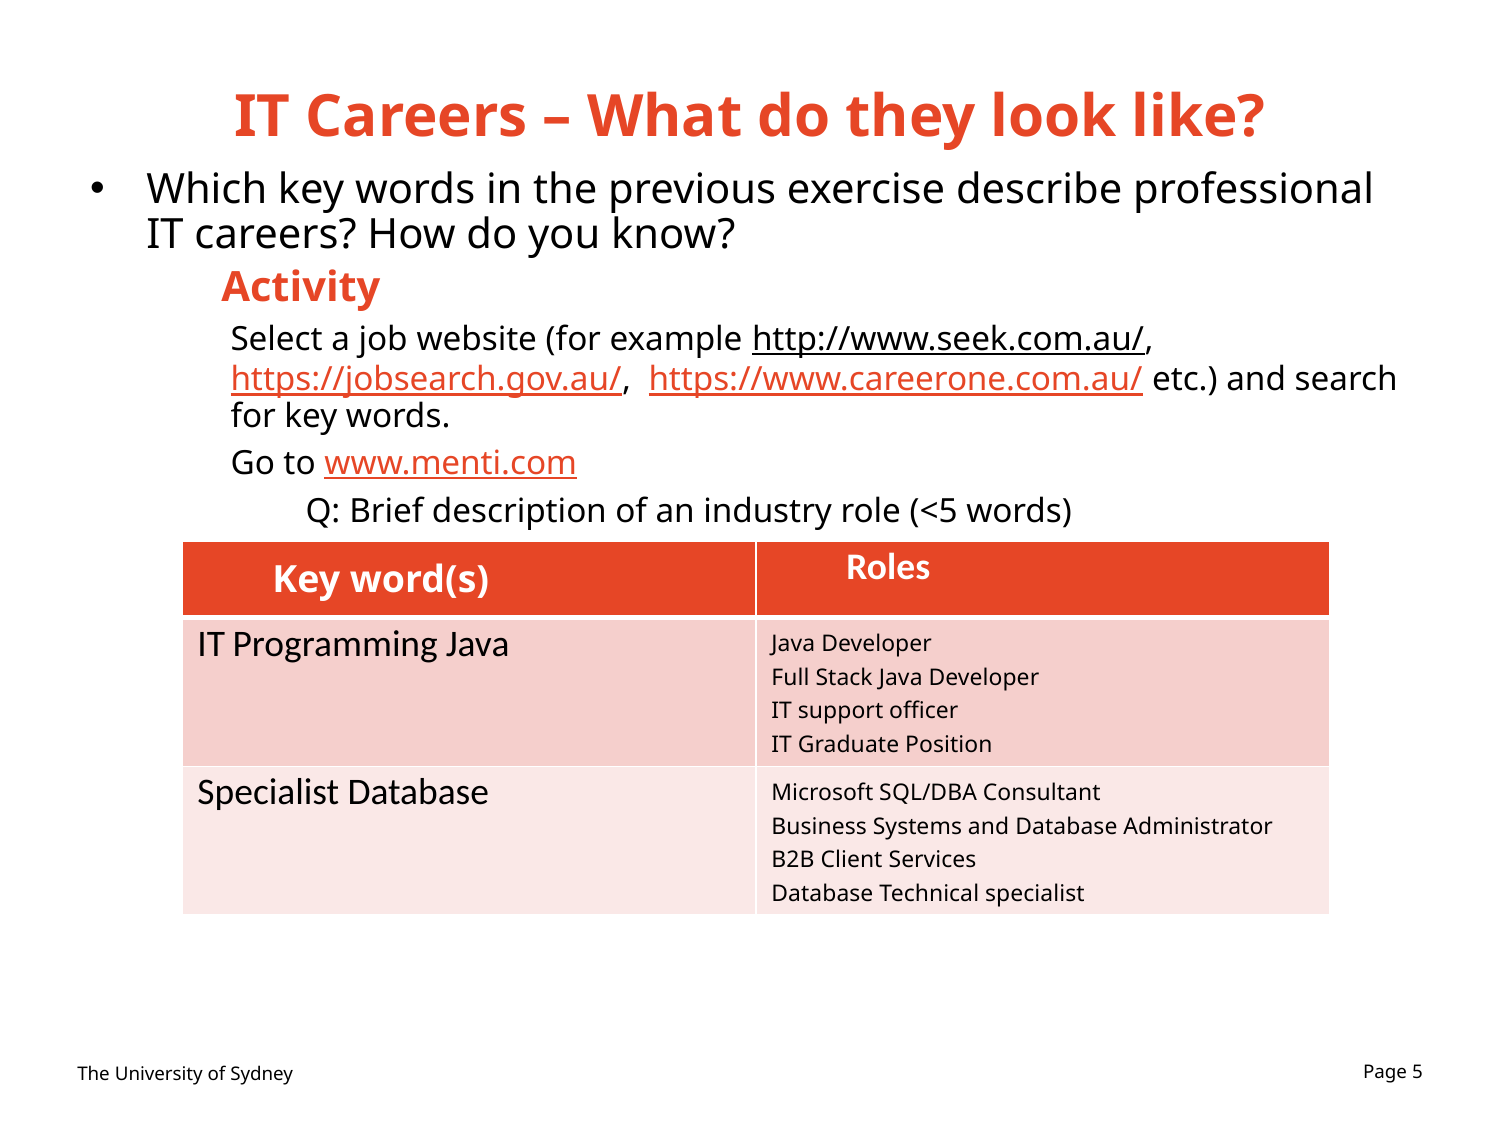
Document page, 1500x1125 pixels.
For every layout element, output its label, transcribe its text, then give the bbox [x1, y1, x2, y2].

table_cell IT Programming Java [183, 620, 755, 766]
table_header Roles [757, 542, 1329, 615]
title IT Careers – What do they look like? [75, 19, 1425, 159]
table_cell Specialist Database [183, 767, 755, 914]
table_header Key word(s) [183, 542, 755, 615]
table_cell Microsoft SQL/DBA Consultant Business Systems and Database Administrator B2B Client Services Database Technical specialist [757, 767, 1329, 914]
list Which key words in the previous exercise describe professional IT careers? How do you know? Activity Select a job website (for example http://www.seek.com.au/, https://jobsearch.gov.au/, https://www.careerone.com.au/ etc.) and search for key words. Go to www.menti.com Q: Brief description of an industry role (<5 words) [75, 159, 1425, 1005]
table_cell Java Developer Full Stack Java Developer IT support officer IT Graduate Position [757, 620, 1329, 766]
